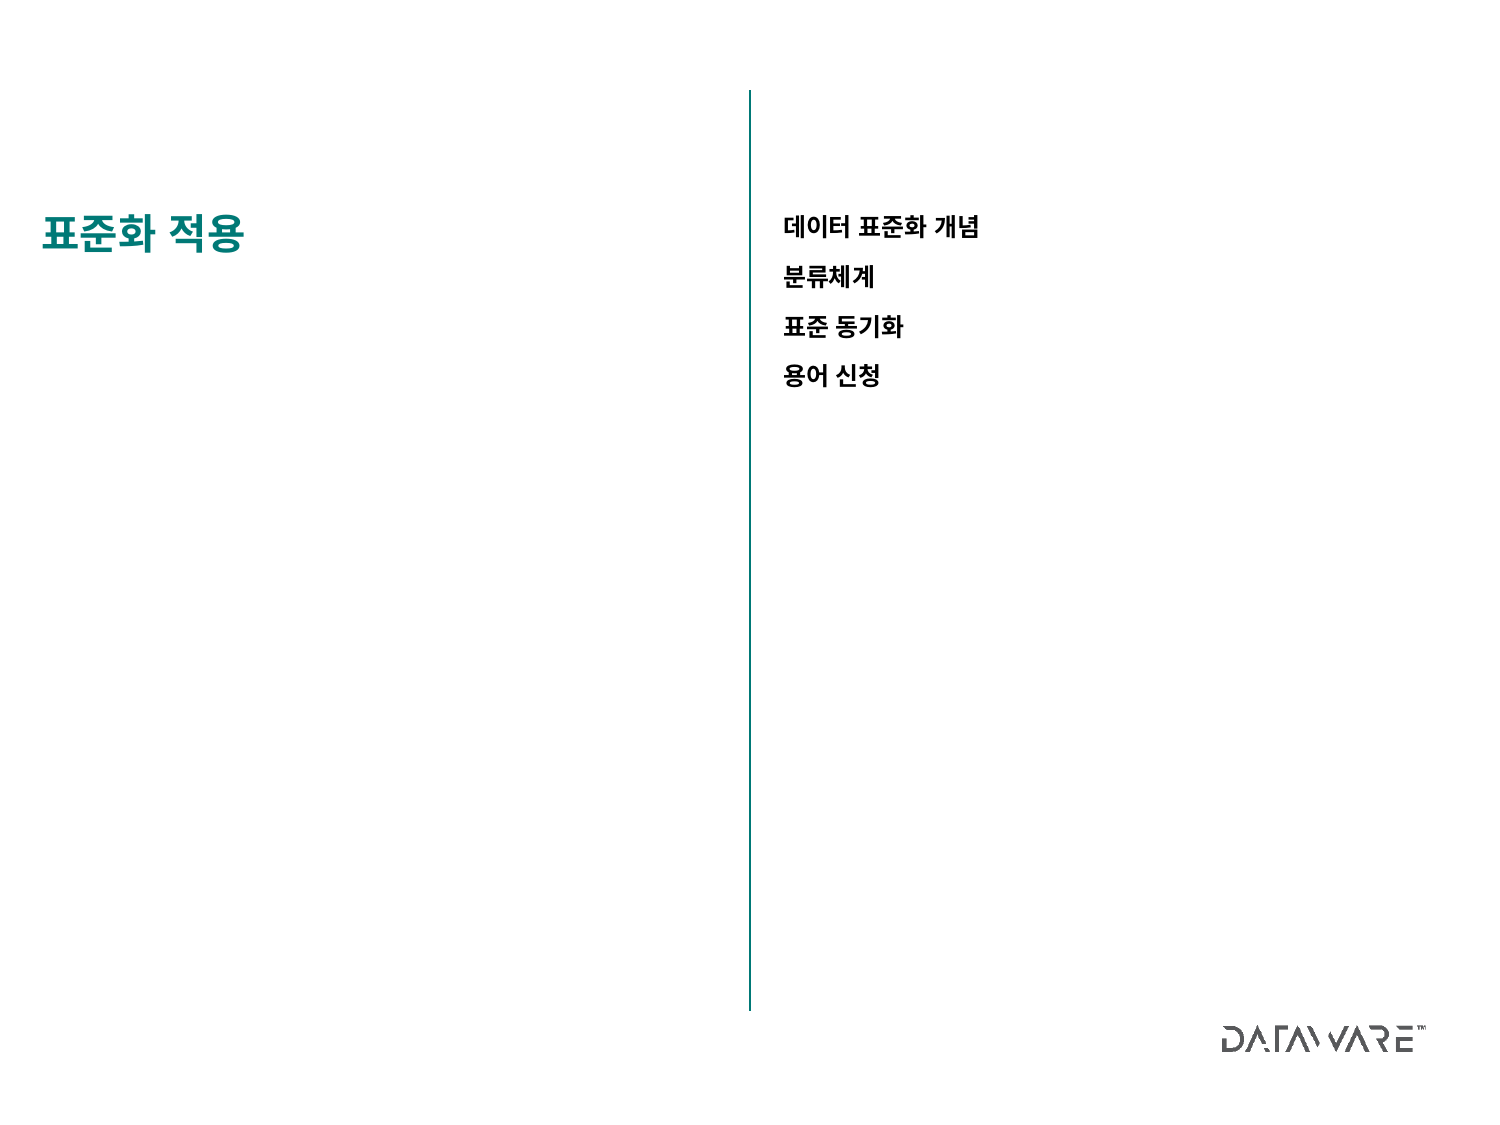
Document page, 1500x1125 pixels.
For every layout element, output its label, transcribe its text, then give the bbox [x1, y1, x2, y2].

list 데이터 표준화 개념 분류체계 표준 동기화 용어 신청 [767, 196, 1019, 399]
picture [1222, 1023, 1426, 1054]
list 표준화 적용 [41, 199, 715, 267]
